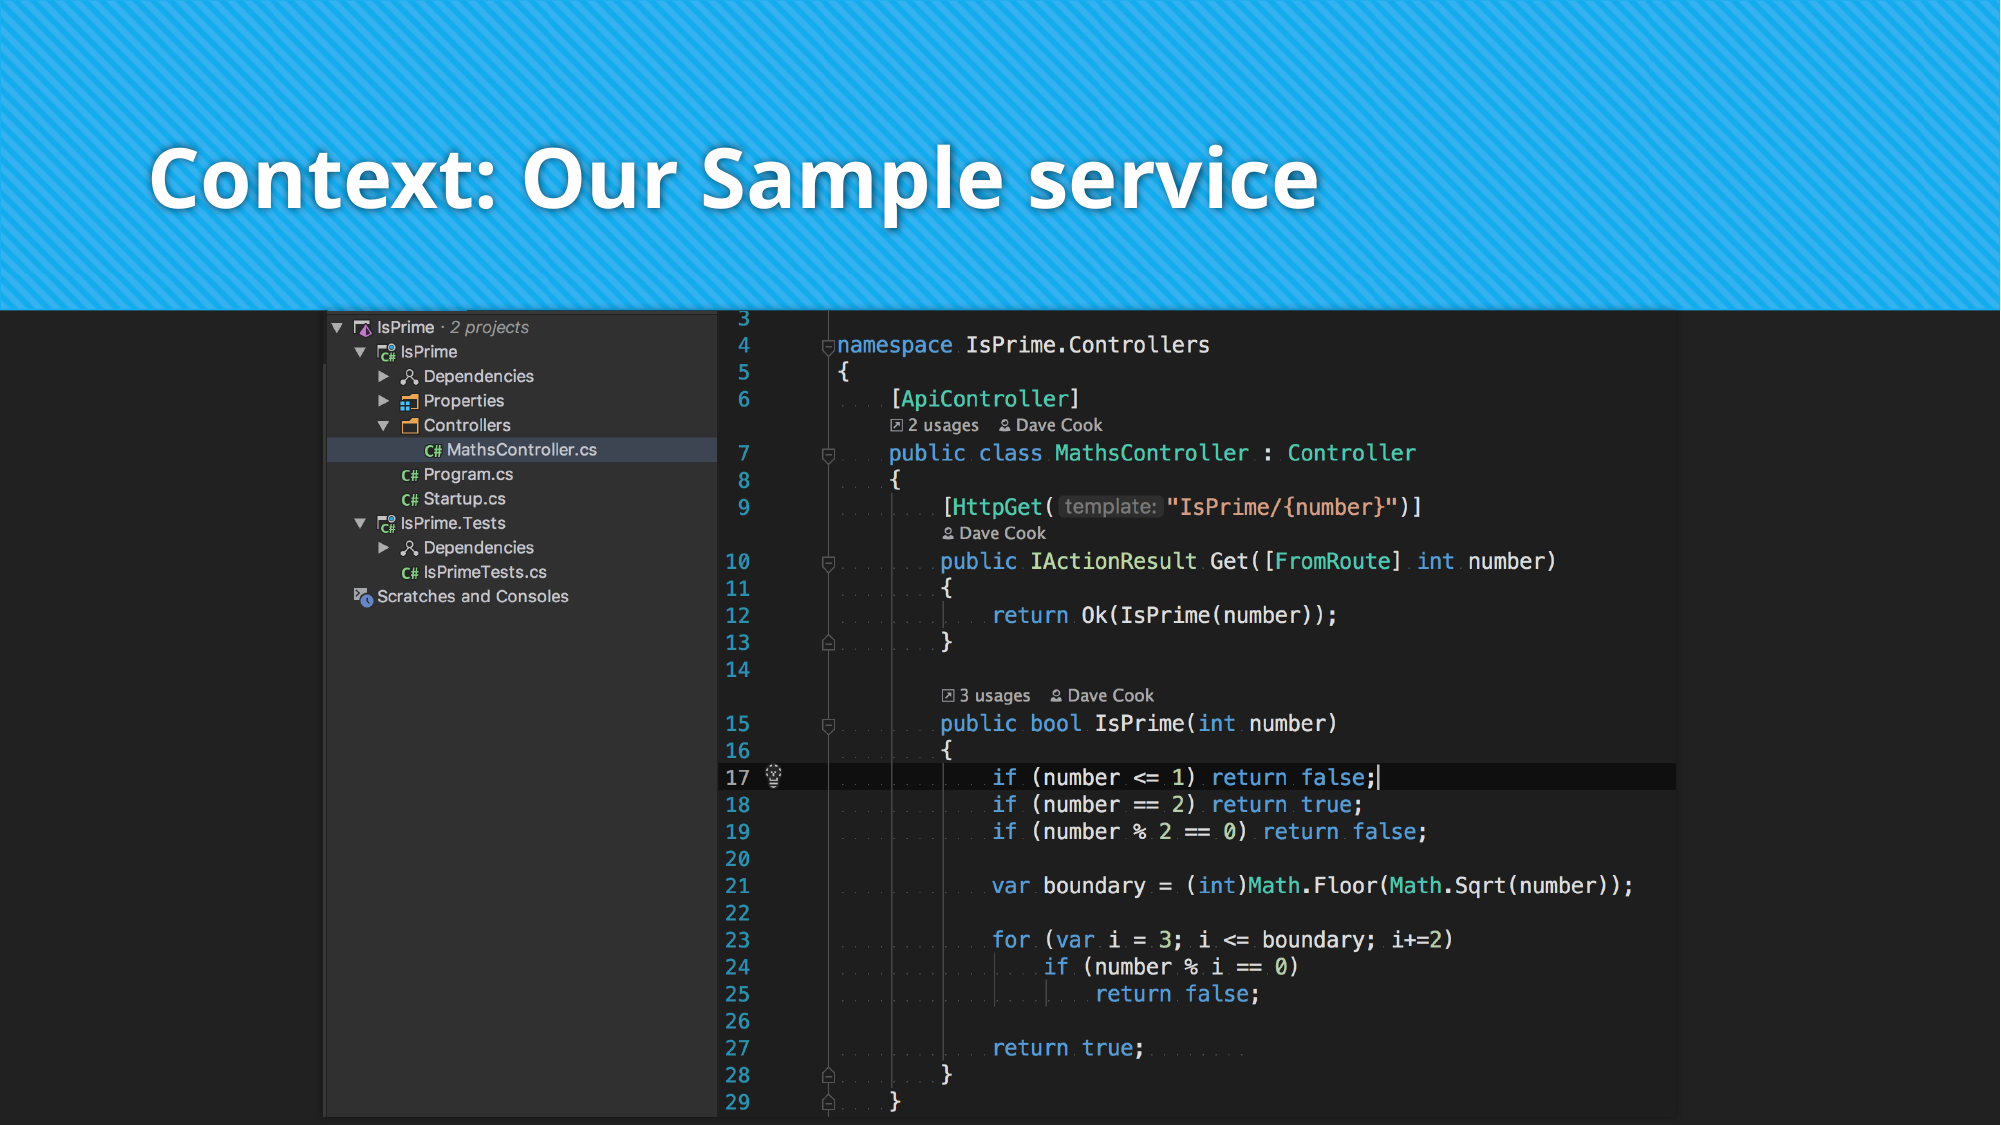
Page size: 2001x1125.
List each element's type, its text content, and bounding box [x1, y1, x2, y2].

title Context: Our Sample service [132, 73, 1868, 233]
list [323, 311, 1677, 1117]
